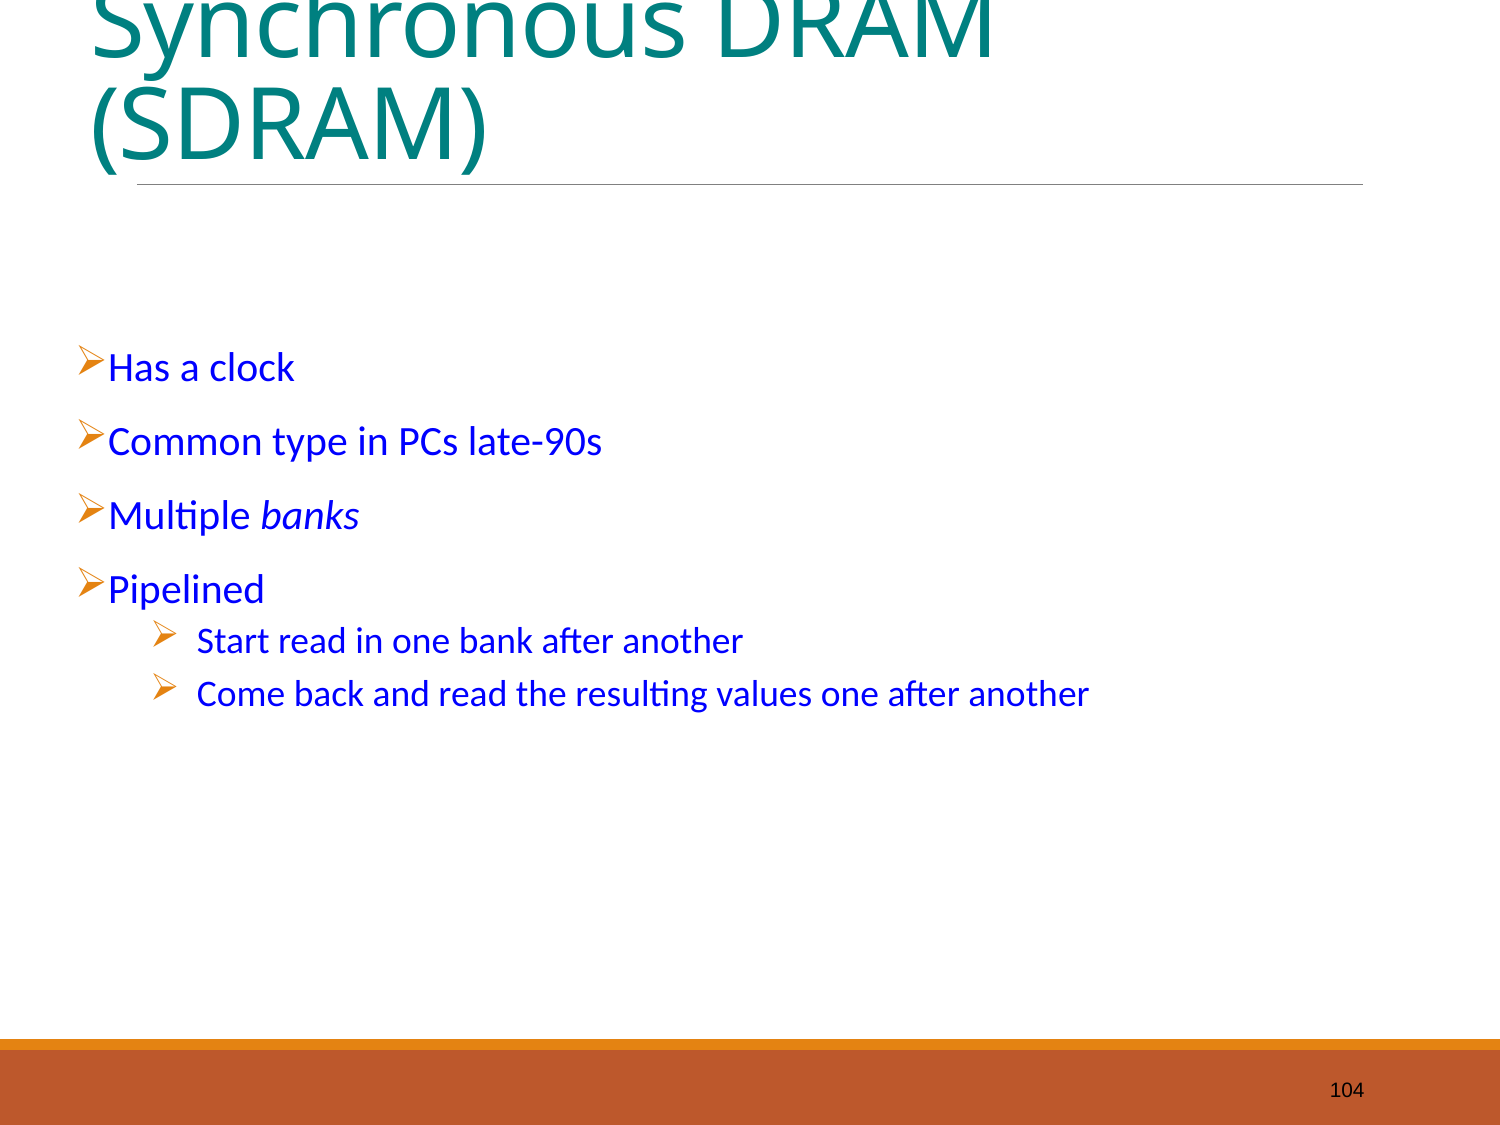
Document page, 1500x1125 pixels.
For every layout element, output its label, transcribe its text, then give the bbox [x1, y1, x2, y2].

title Synchronous DRAM (SDRAM) [75, 62, 1350, 188]
list Has a clock Common type in PCs late-90s Multiple banks Pipelined Start read in one bank after another Come back and read the resulting values one after another [75, 337, 1425, 938]
slide_number 104 [1218, 1059, 1380, 1120]
